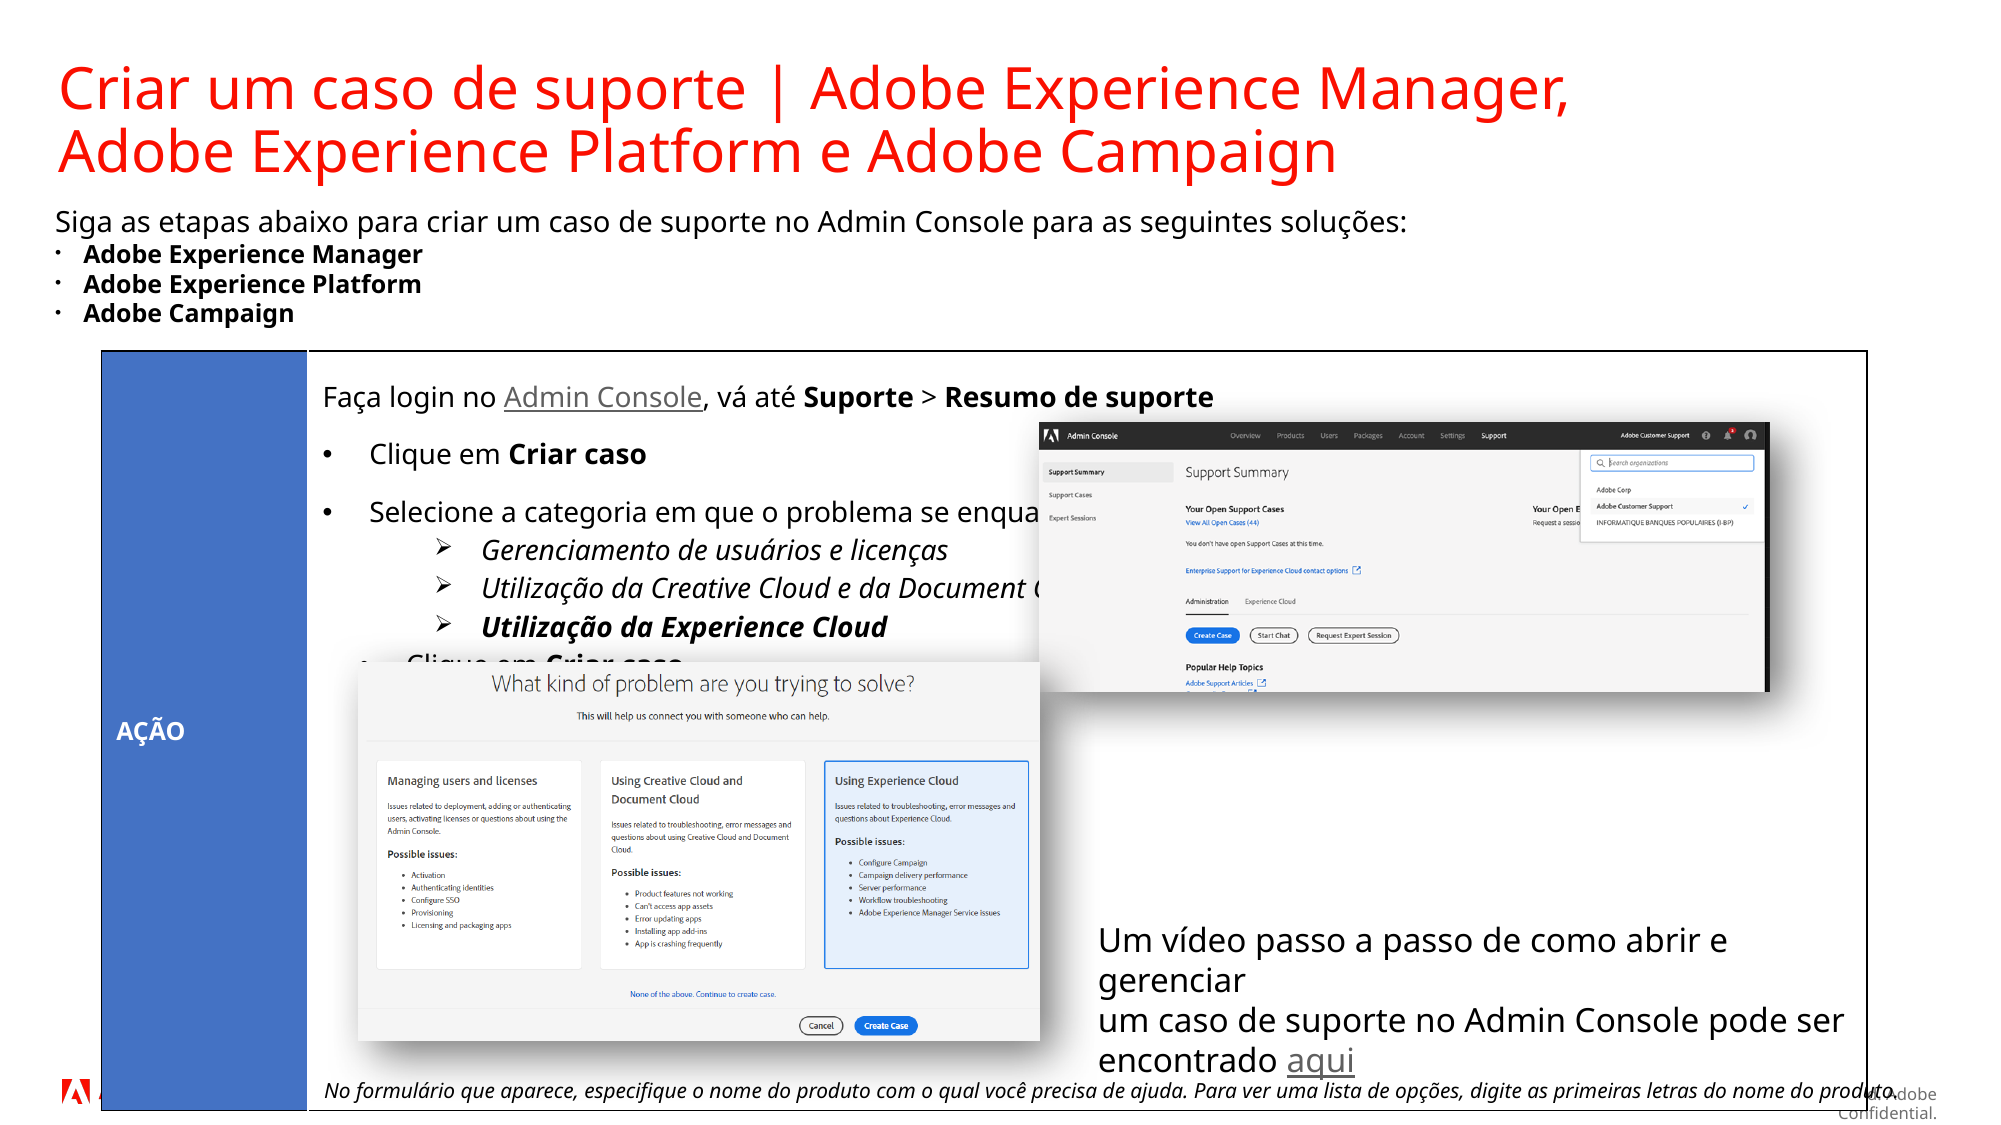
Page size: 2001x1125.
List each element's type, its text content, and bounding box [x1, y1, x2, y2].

table_header AÇÃO [102, 352, 307, 1110]
title Criar um caso de suporte | Adobe Experience Manager, Adobe Experience Platform e Adobe Campaign [51, 51, 1937, 158]
table_header Faça login no Admin Console, vá até Suporte > Resumo de suporte Clique em Criar caso Selecione a categoria em que o problema se enquadra: Gerenciamento de usuários e licenças Utilização da Creative Cloud e da Document Cloud Utilização da Experience Cloud Clique em Criar caso [309, 352, 1866, 1070]
list Siga as etapas abaixo para criar um caso de suporte no Admin Console para as seguintes soluções: Adobe Experience Manager Adobe Experience Platform Adobe Campaign [47, 195, 1938, 364]
picture [358, 422, 1770, 1041]
text_box Um vídeo passo a passo de como abrir e gerenciar um caso de suporte no Admin Console pode ser encontrado aqui [1082, 912, 1867, 1093]
text_box No formulário que aparece, especifique o nome do produto com o qual você precisa de ajuda. Para ver uma lista de opções, digite as primeiras letras do nome do produto. [272, 1070, 2000, 1110]
